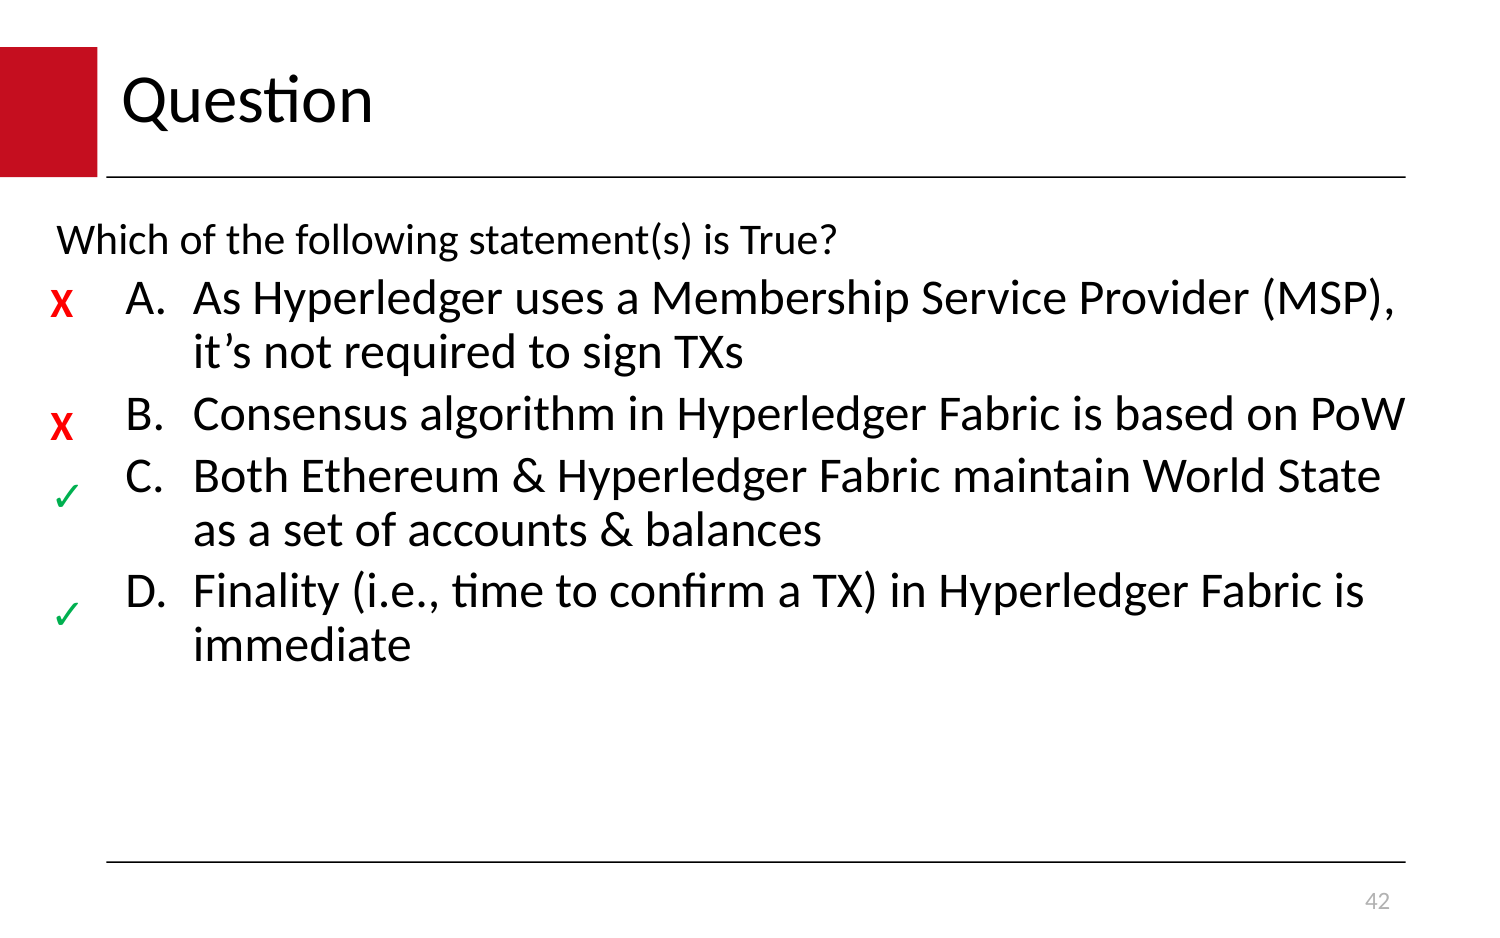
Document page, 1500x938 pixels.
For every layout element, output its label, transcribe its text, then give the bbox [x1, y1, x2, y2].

text_box X [35, 391, 79, 457]
list Which of the following statement(s) is True? As Hyperledger uses a Membership Service Provider (MSP), it’s not required to sign TXs Consensus algorithm in Hyperledger Fabric is based on PoW Both Ethereum & Hyperledger Fabric maintain World State as a set of accounts & balances Finality (i.e., time to confirm a TX) in Hyperledger Fabric is immediate [41, 208, 1424, 796]
text_box X [35, 267, 79, 333]
slide_number 42 [1101, 880, 1406, 918]
title Question [106, 47, 1195, 154]
text_box ✓ [35, 580, 79, 646]
text_box ✓ [35, 462, 79, 527]
